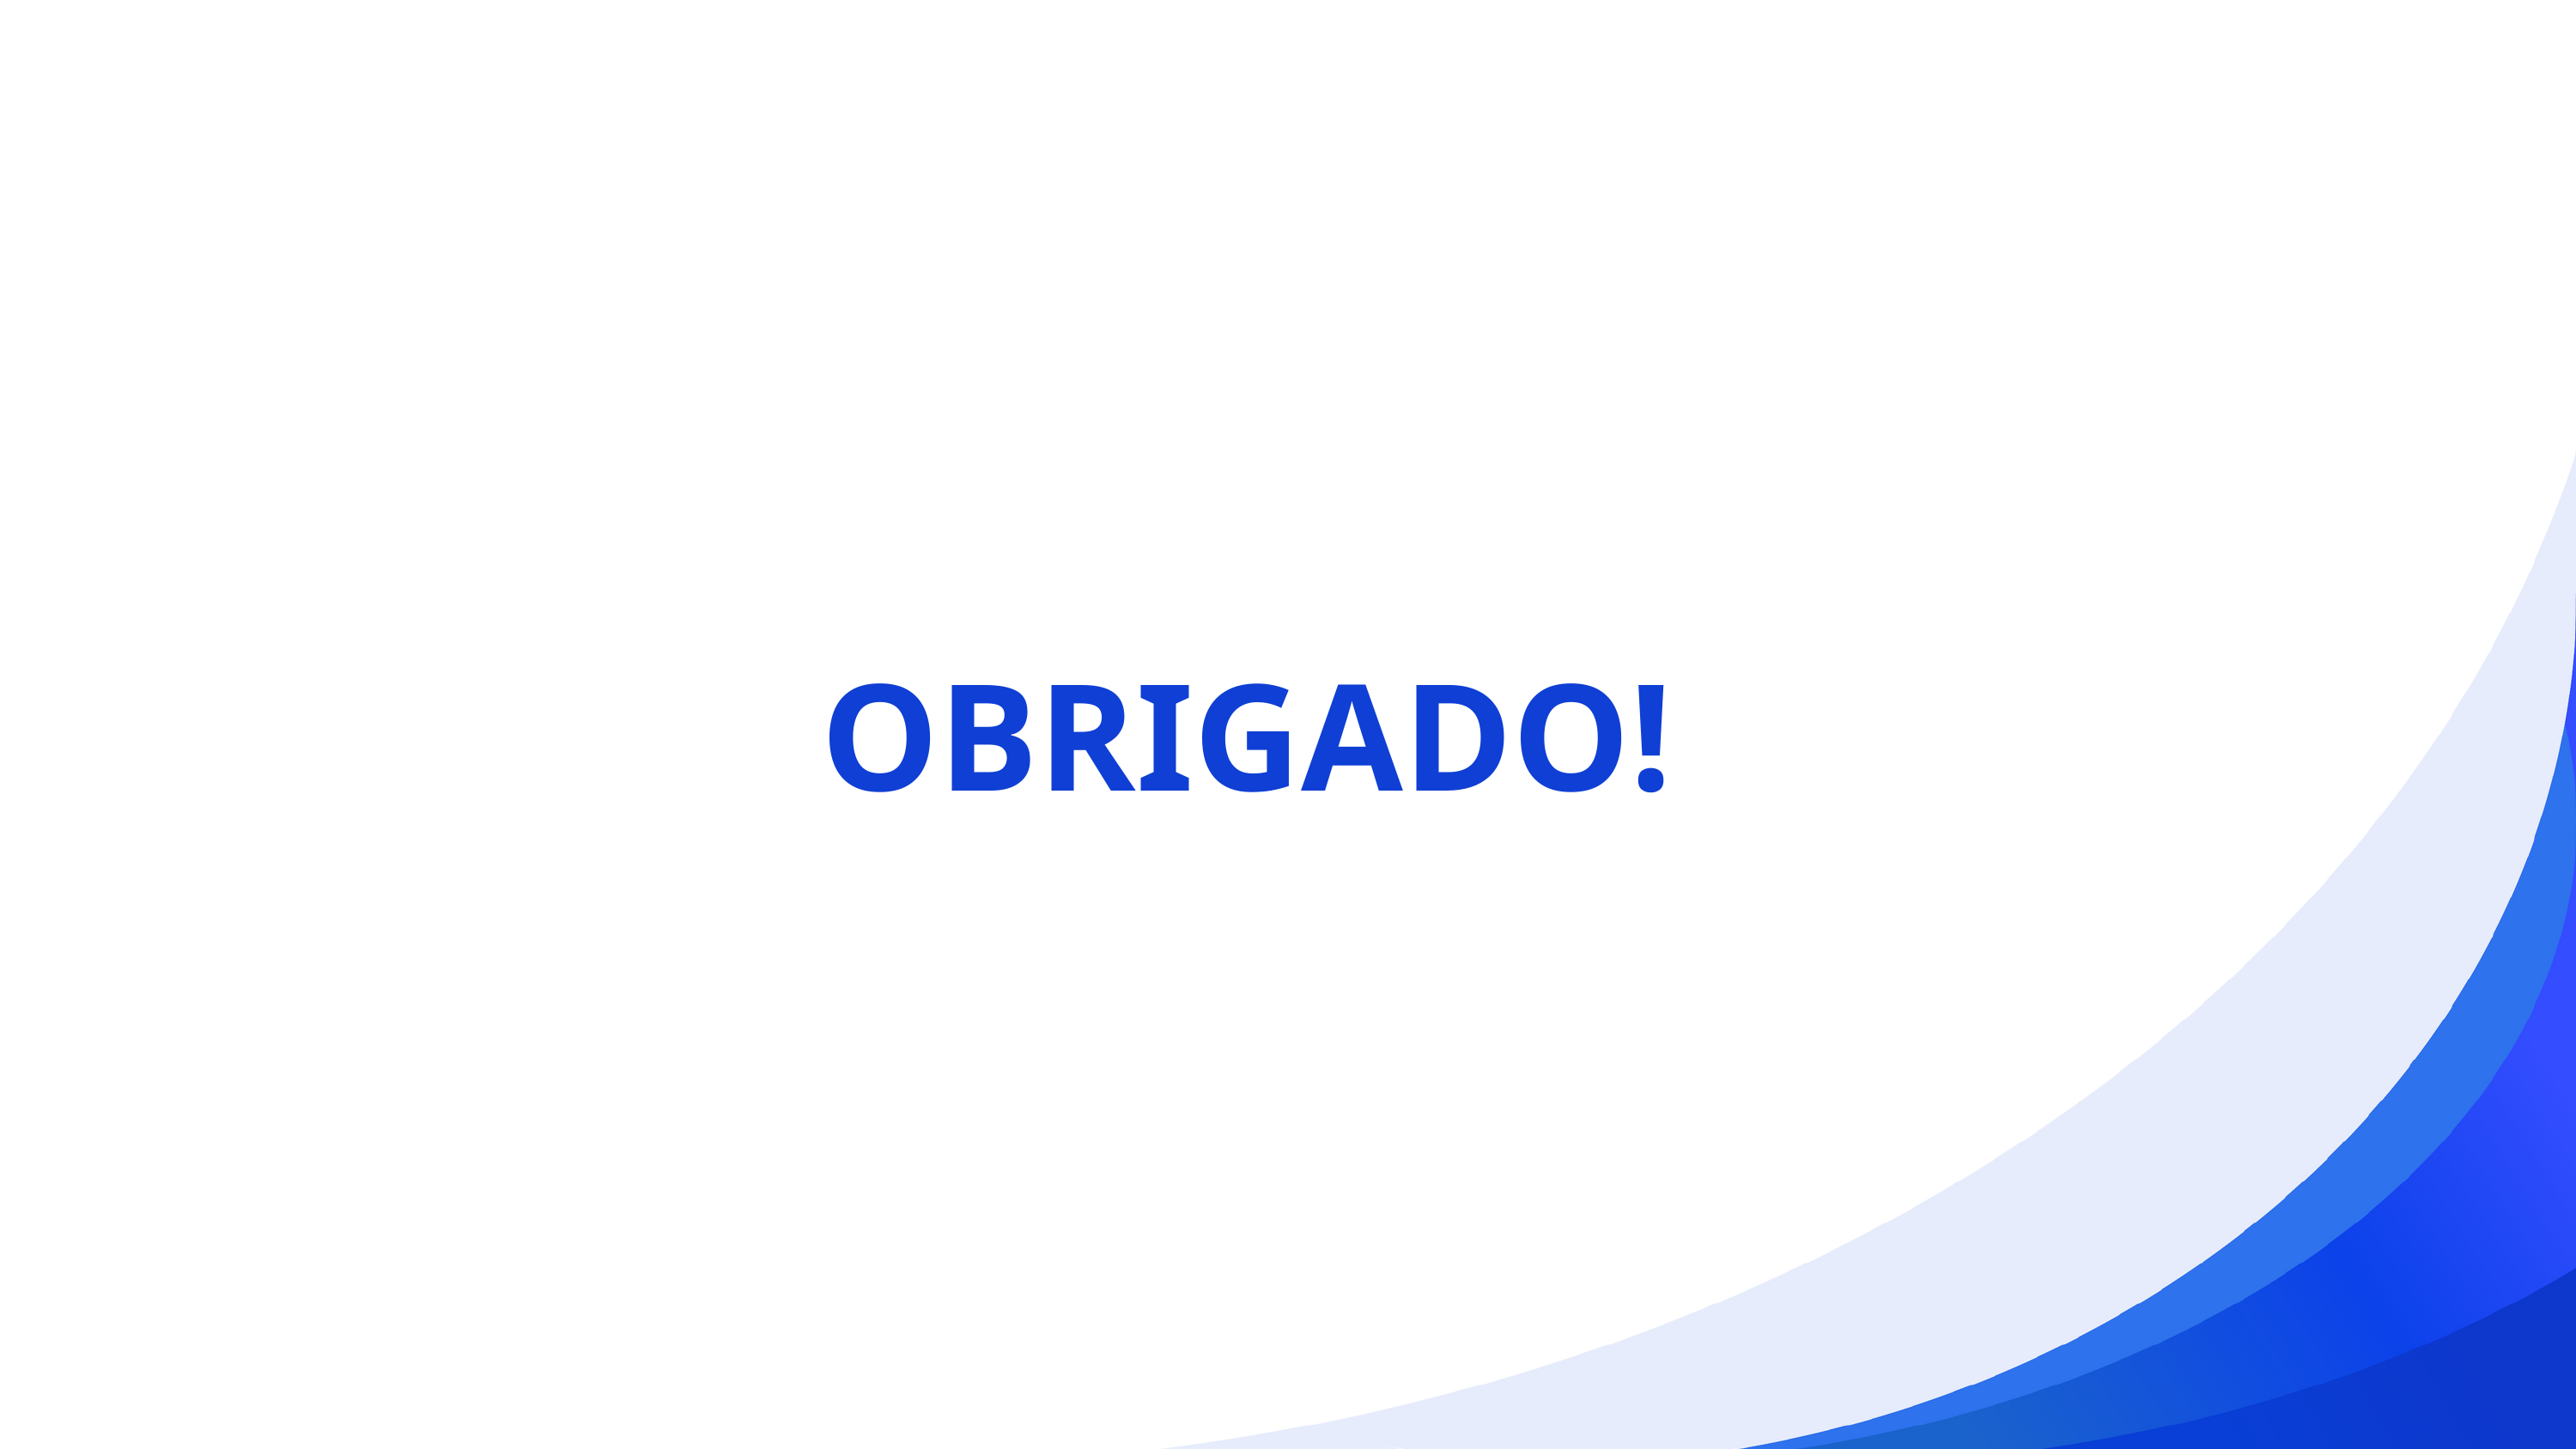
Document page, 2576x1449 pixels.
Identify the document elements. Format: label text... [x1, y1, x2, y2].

text_box [876, 451, 2576, 1449]
text_box OBRIGADO! [821, 613, 876, 821]
